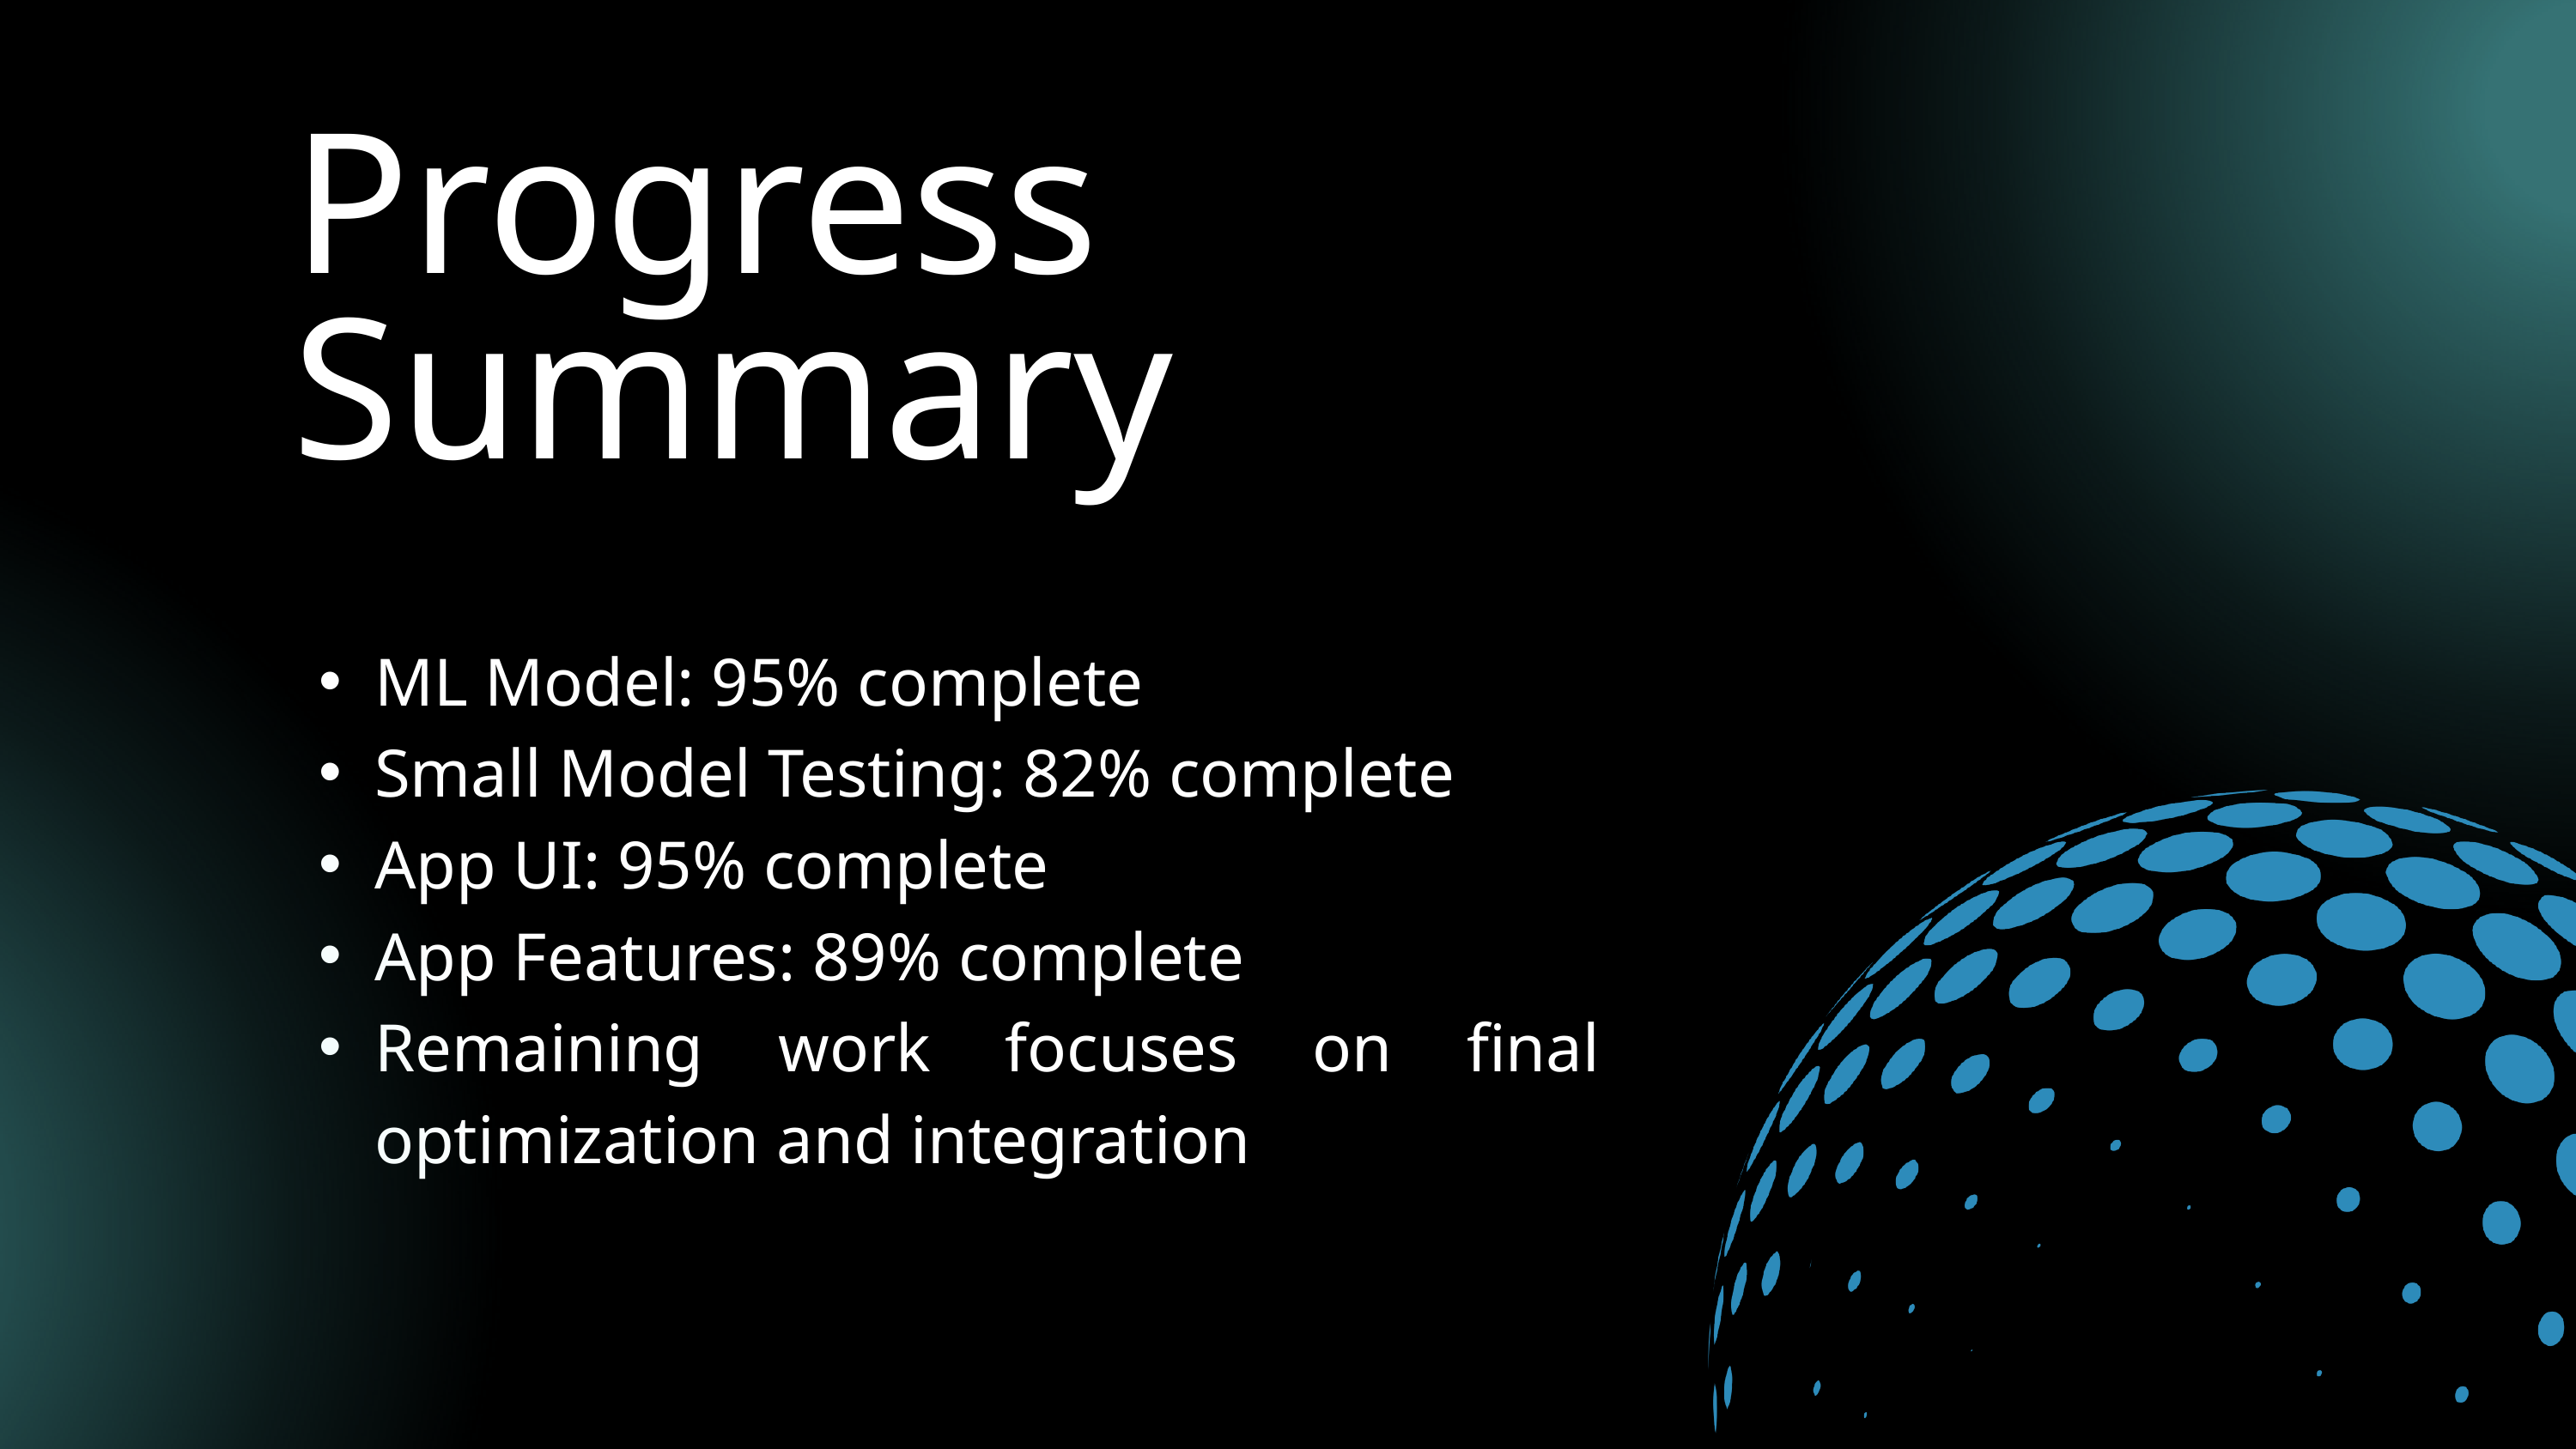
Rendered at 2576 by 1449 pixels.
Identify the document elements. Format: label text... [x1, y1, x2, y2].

text_box Progress Summary [292, 127, 1571, 498]
text_box [0, 420, 507, 1449]
text_box [1778, 0, 2576, 790]
text_box ML Model: 95% complete Small Model Testing: 82% complete App UI: 95% complete App Features: 89% complete Remaining work focuses on final optimization and integration [507, 627, 1601, 1269]
text_box [1708, 790, 2576, 1449]
